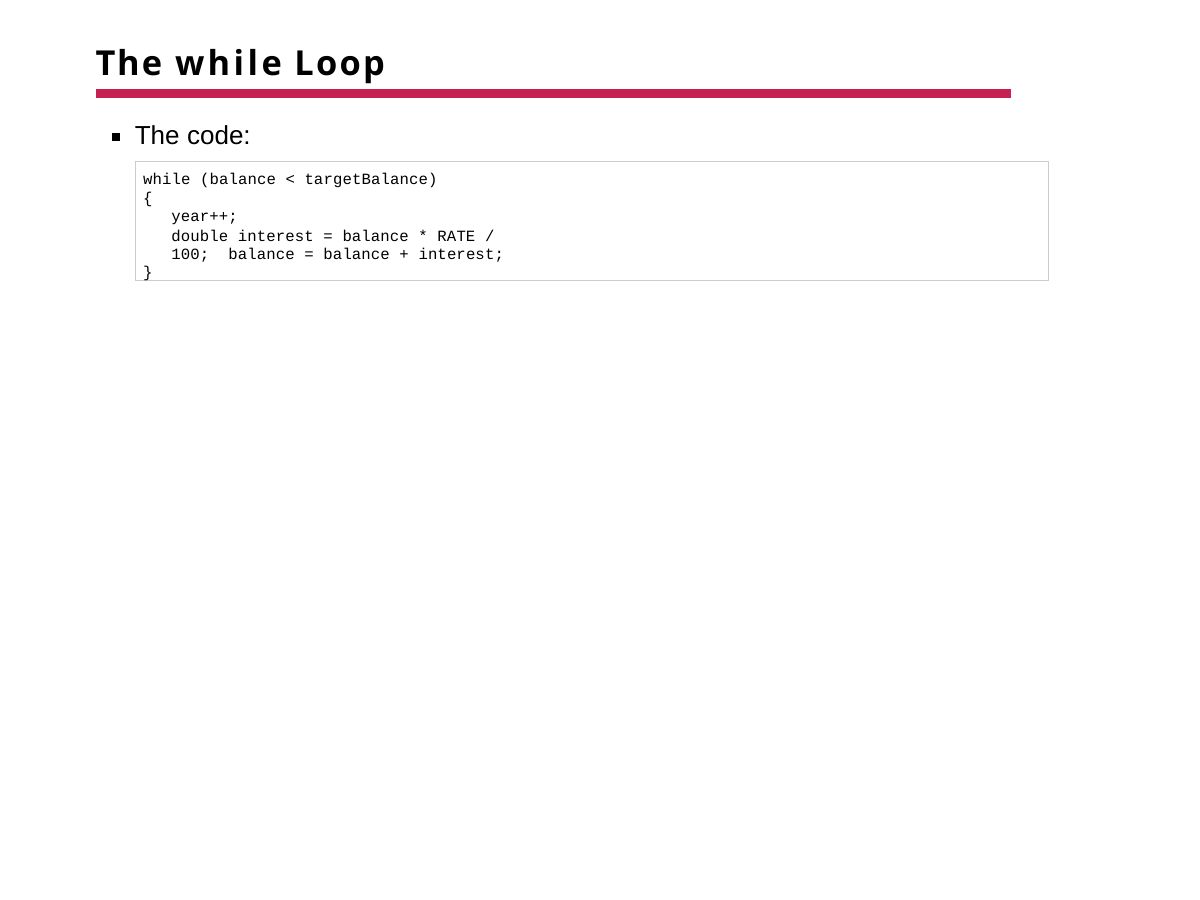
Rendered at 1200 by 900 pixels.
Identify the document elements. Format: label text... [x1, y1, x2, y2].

text_box The code: [132, 118, 253, 150]
text_box while (balance < targetBalance) { year++; double interest = balance * RATE / 100; balance = balance + interest; } [135, 161, 1049, 281]
title The while Loop [93, 40, 1107, 192]
